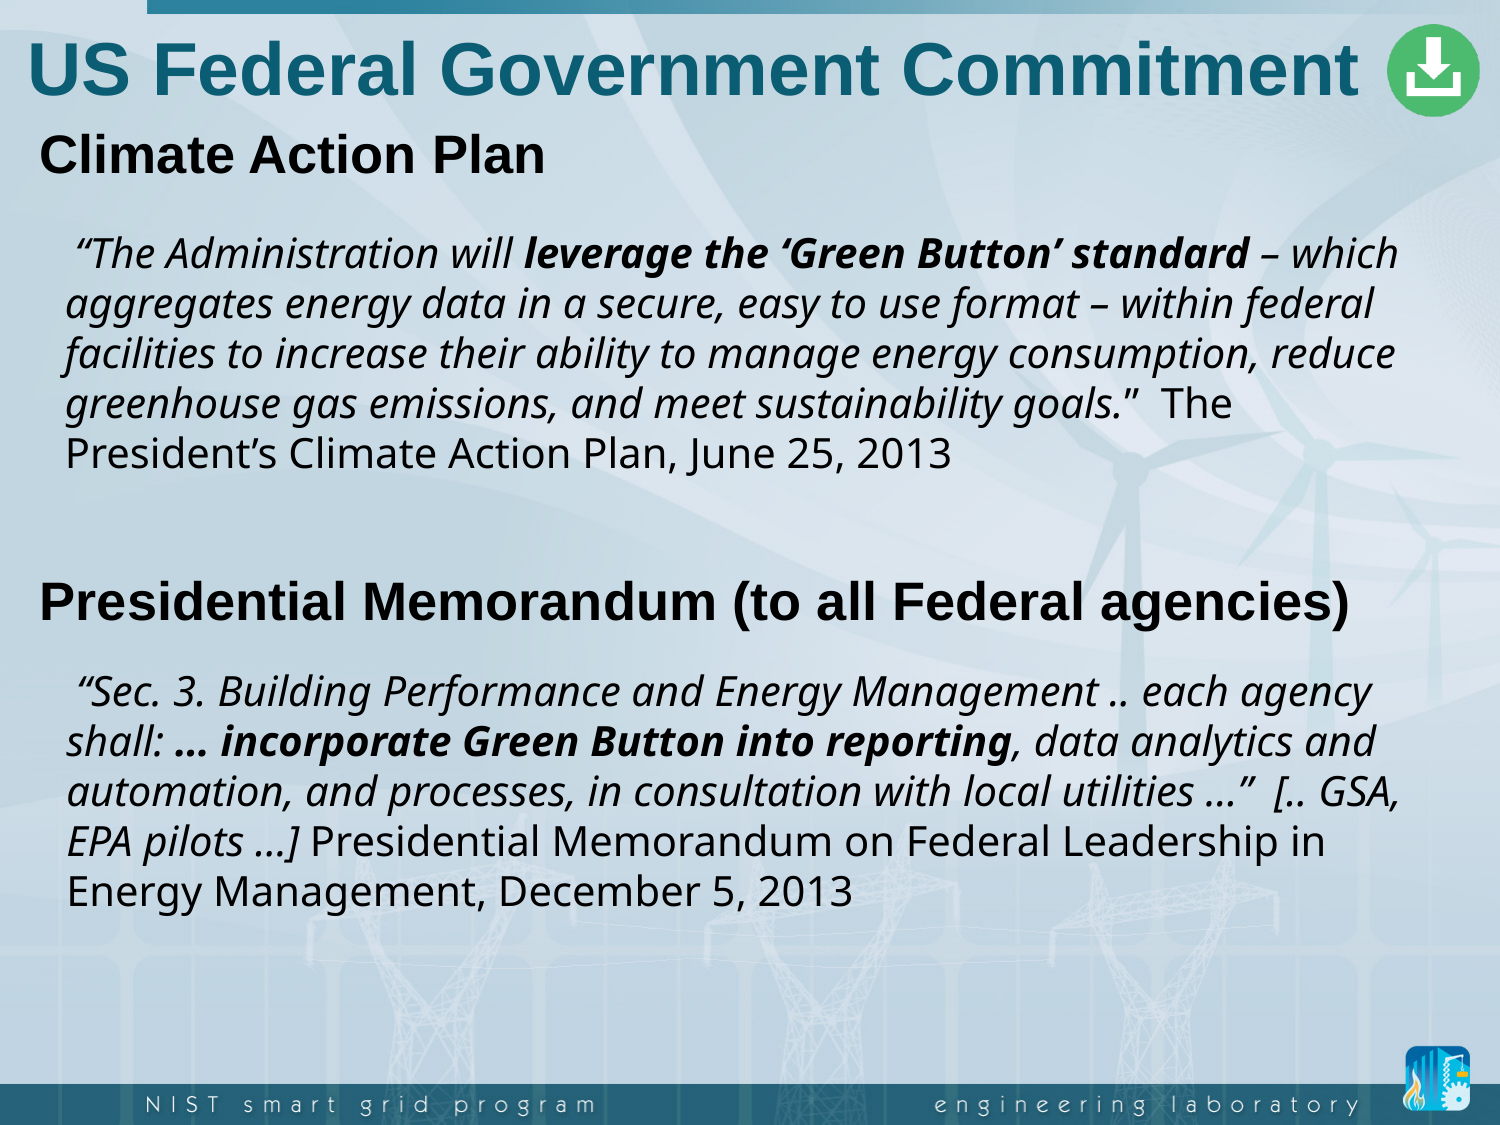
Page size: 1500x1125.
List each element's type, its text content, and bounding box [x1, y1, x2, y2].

text_box “The Administration will leverage the ‘Green Button’ standard – which aggregates energy data in a secure, easy to use format – within federal facilities to increase their ability to manage energy consumption, reduce greenhouse gas emissions, and meet sustainability goals.” The President’s Climate Action Plan, June 25, 2013 [50, 219, 1450, 485]
text_box Climate Action Plan [24, 112, 1150, 193]
picture [0, 0, 1500, 1125]
text_box Presidential Memorandum (to all Federal agencies) [24, 559, 1425, 639]
text_box “Sec. 3. Building Performance and Energy Management .. each agency shall: … incorporate Green Button into reporting, data analytics and automation, and processes, in consultation with local utilities …” [.. GSA, EPA pilots …] Presidential Memorandum on Federal Leadership in Energy Management, December 5, 2013 [51, 657, 1450, 923]
title US Federal Government Commitment [12, 24, 1425, 105]
